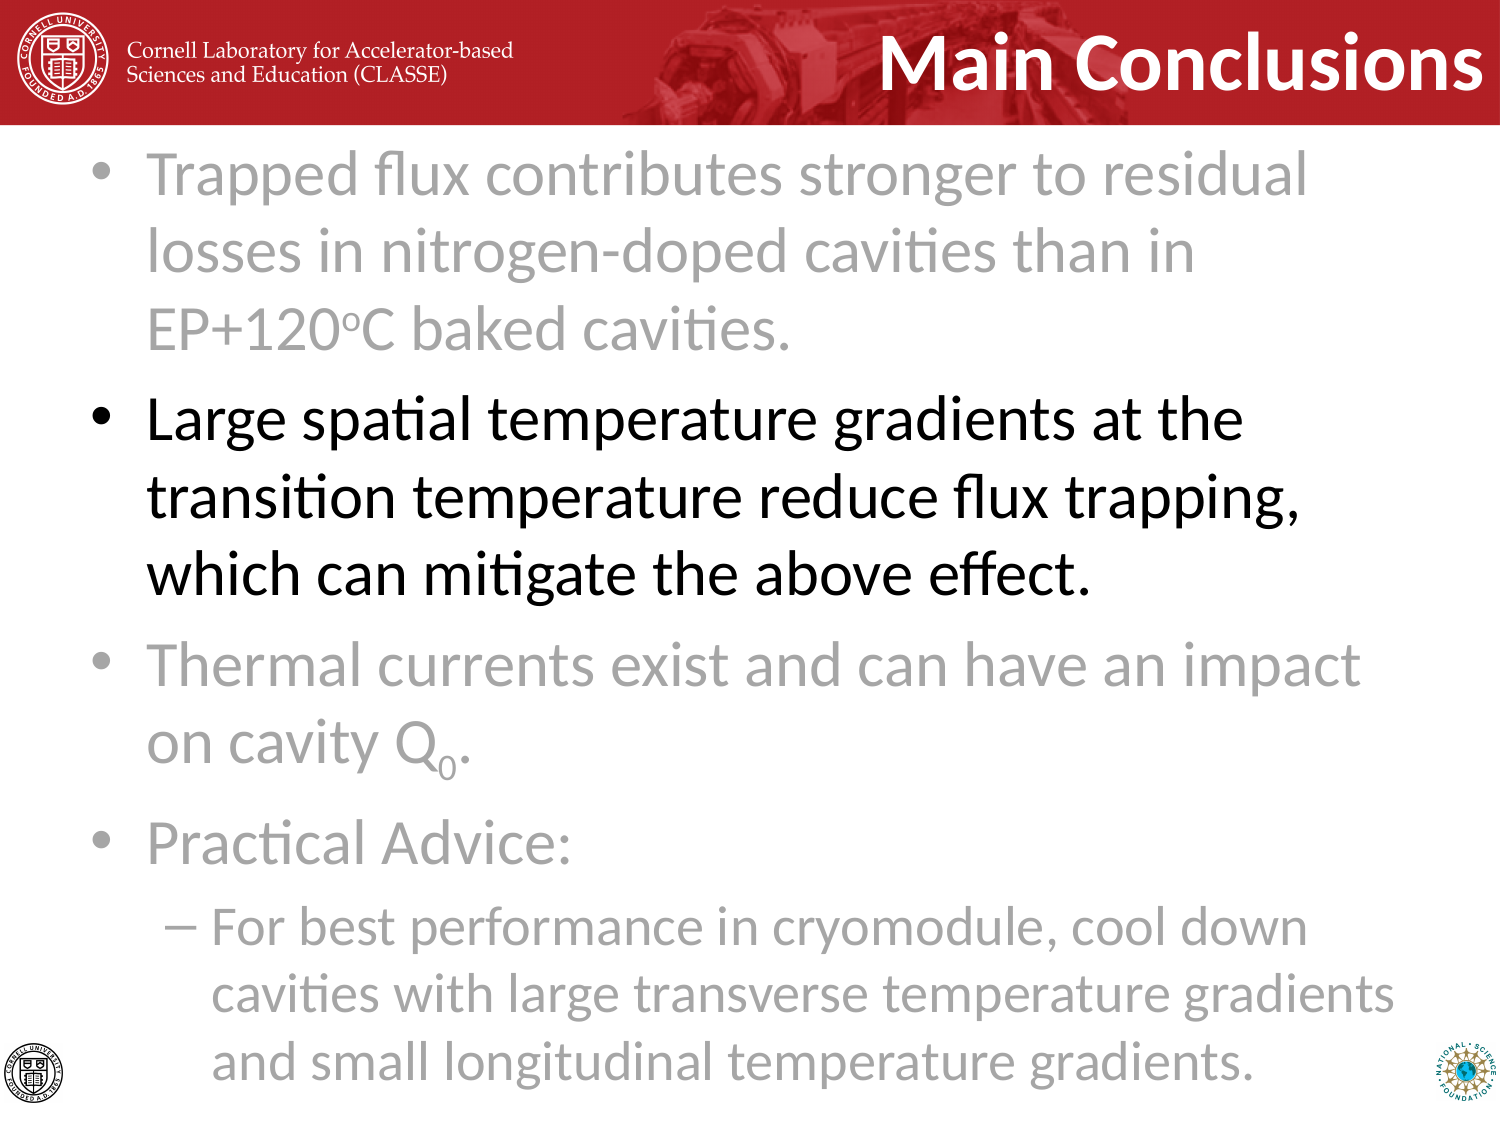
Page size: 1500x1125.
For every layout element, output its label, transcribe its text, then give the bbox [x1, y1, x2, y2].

picture [4, 1043, 63, 1103]
title Main Conclusions [150, 0, 1500, 188]
picture [0, 0, 150, 144]
list Trapped flux contributes stronger to residual losses in nitrogen-doped cavities than in EP+120oC baked cavities. Large spatial temperature gradients at the transition temperature reduce flux trapping, which can mitigate the above effect. Thermal currents exist and can have an impact on cavity Q0. Practical Advice: For best performance in cryomodule, cool down cavities with large transverse temperature gradients and small longitudinal temperature gradients. [75, 123, 1425, 996]
picture [1436, 1042, 1496, 1101]
